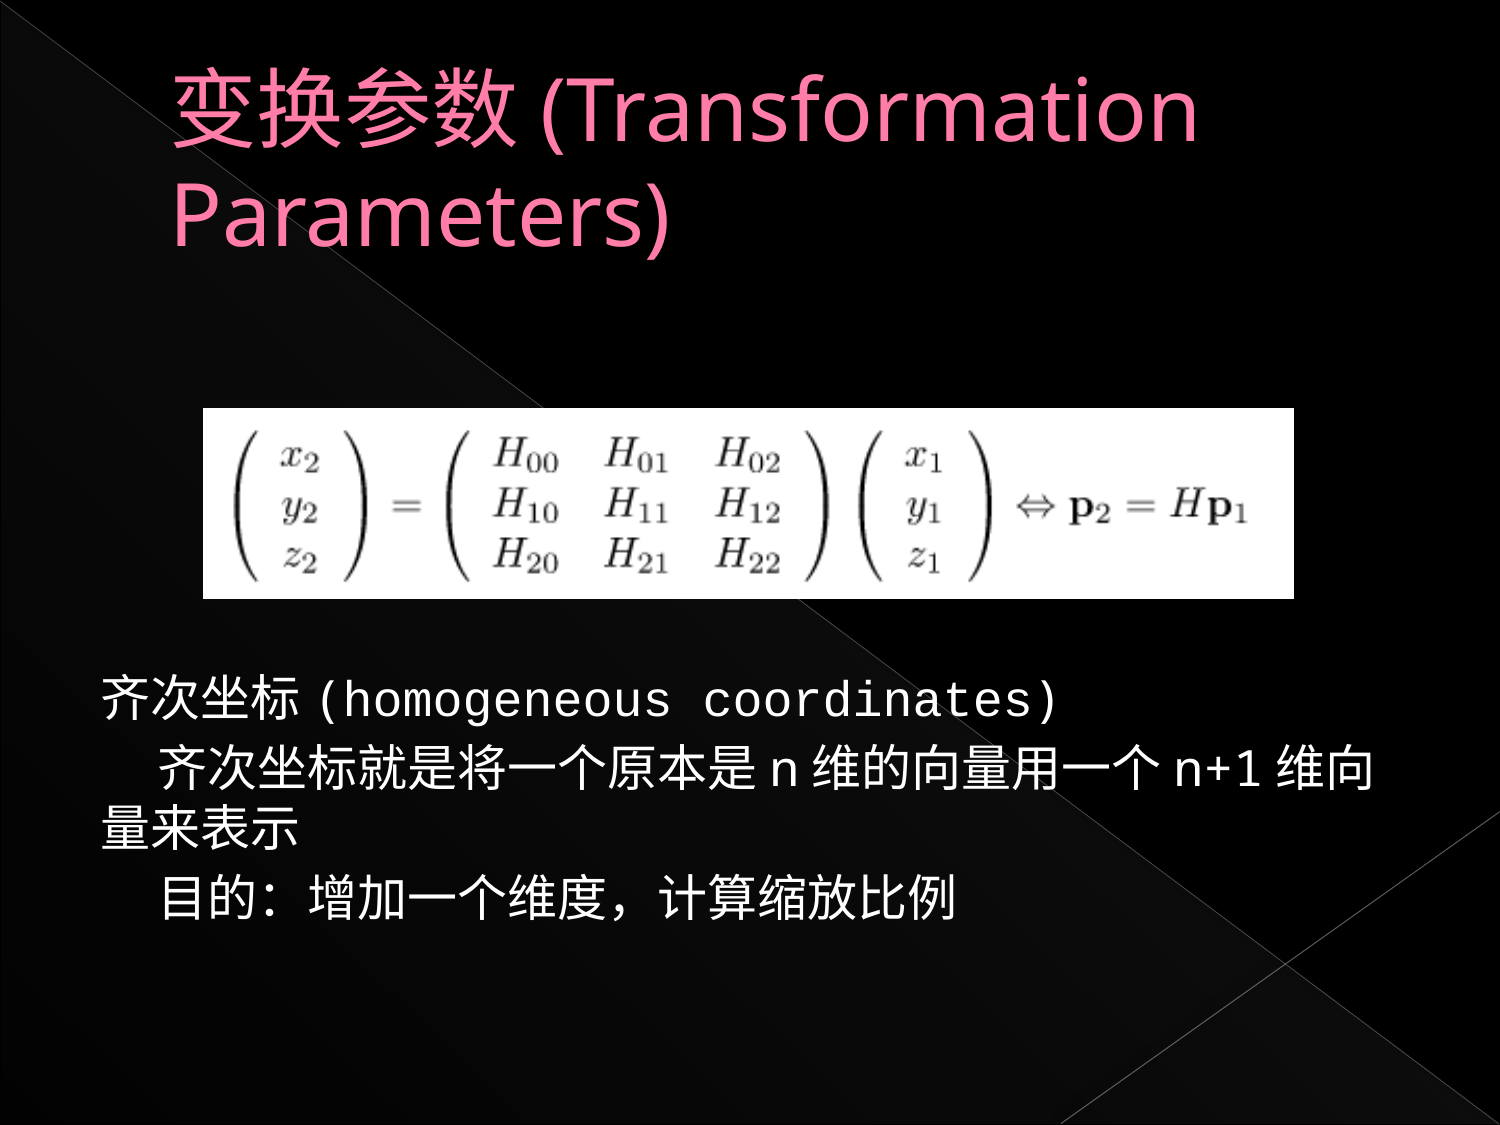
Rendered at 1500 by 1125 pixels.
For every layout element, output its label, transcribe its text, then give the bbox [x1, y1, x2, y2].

picture [203, 408, 1294, 599]
list 齐次坐标(homogeneous coordinates) 齐次坐标就是将一个原本是n维的向量用一个n+1维向量来表示 目的：增加一个维度，计算缩放比例 [75, 308, 1425, 1059]
title 变换参数(Transformation Parameters) [75, 43, 1425, 274]
